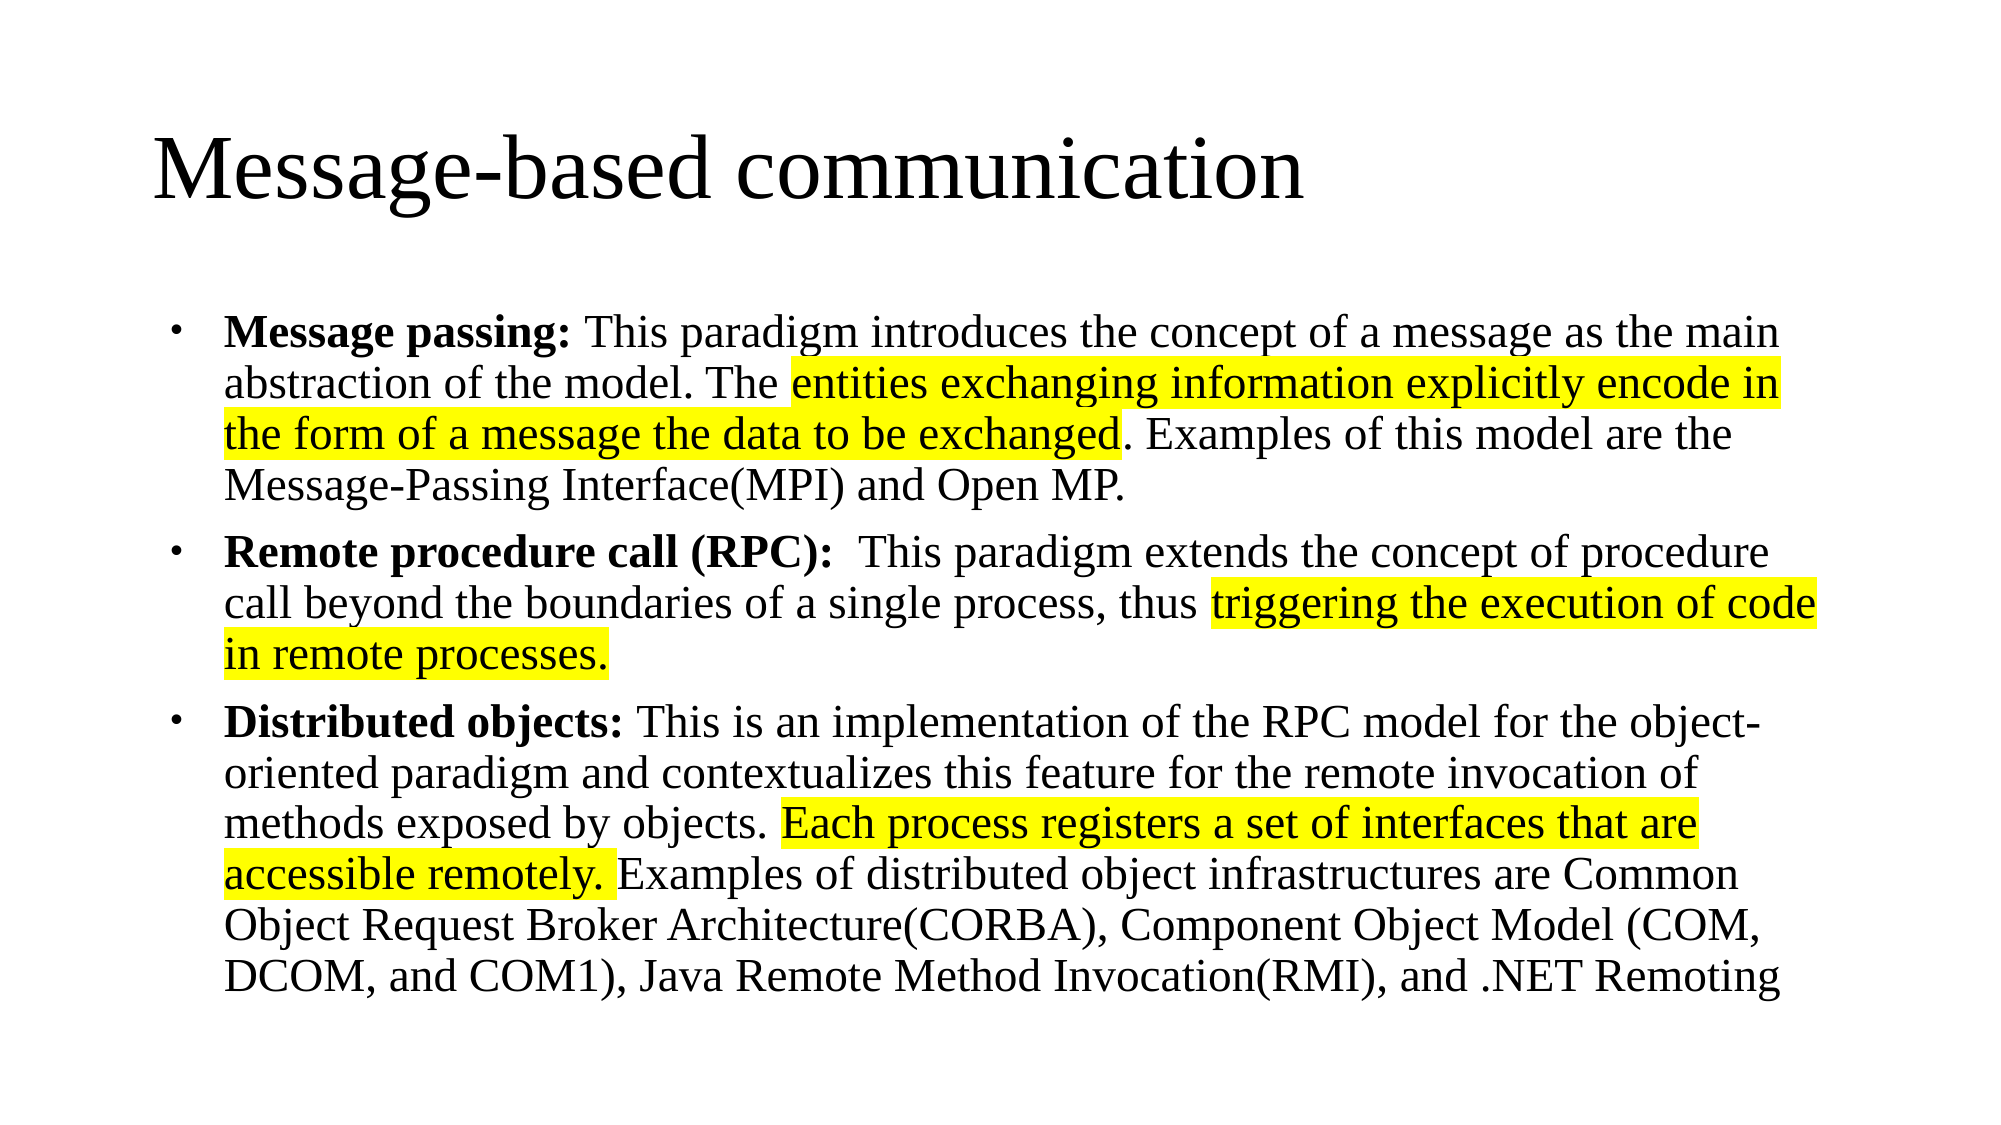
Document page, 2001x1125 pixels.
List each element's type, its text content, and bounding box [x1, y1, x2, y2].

title Message-based communication [137, 59, 1863, 278]
list Message passing: This paradigm introduces the concept of a message as the main abstraction of the model. The entities exchanging information explicitly encode in the form of a message the data to be exchanged. Examples of this model are the Message-Passing Interface(MPI) and Open MP. Remote procedure call (RPC): This paradigm extends the concept of procedure call beyond the boundaries of a single process, thus triggering the execution of code in remote processes. Distributed objects: This is an implementation of the RPC model for the object-oriented paradigm and contextualizes this feature for the remote invocation of methods exposed by objects. Each process registers a set of interfaces that are accessible remotely. Examples of distributed object infrastructures are Common Object Request Broker Architecture(CORBA), Component Object Model (COM, DCOM, and COM1), Java Remote Method Invocation(RMI), and .NET Remoting [137, 299, 1863, 1014]
